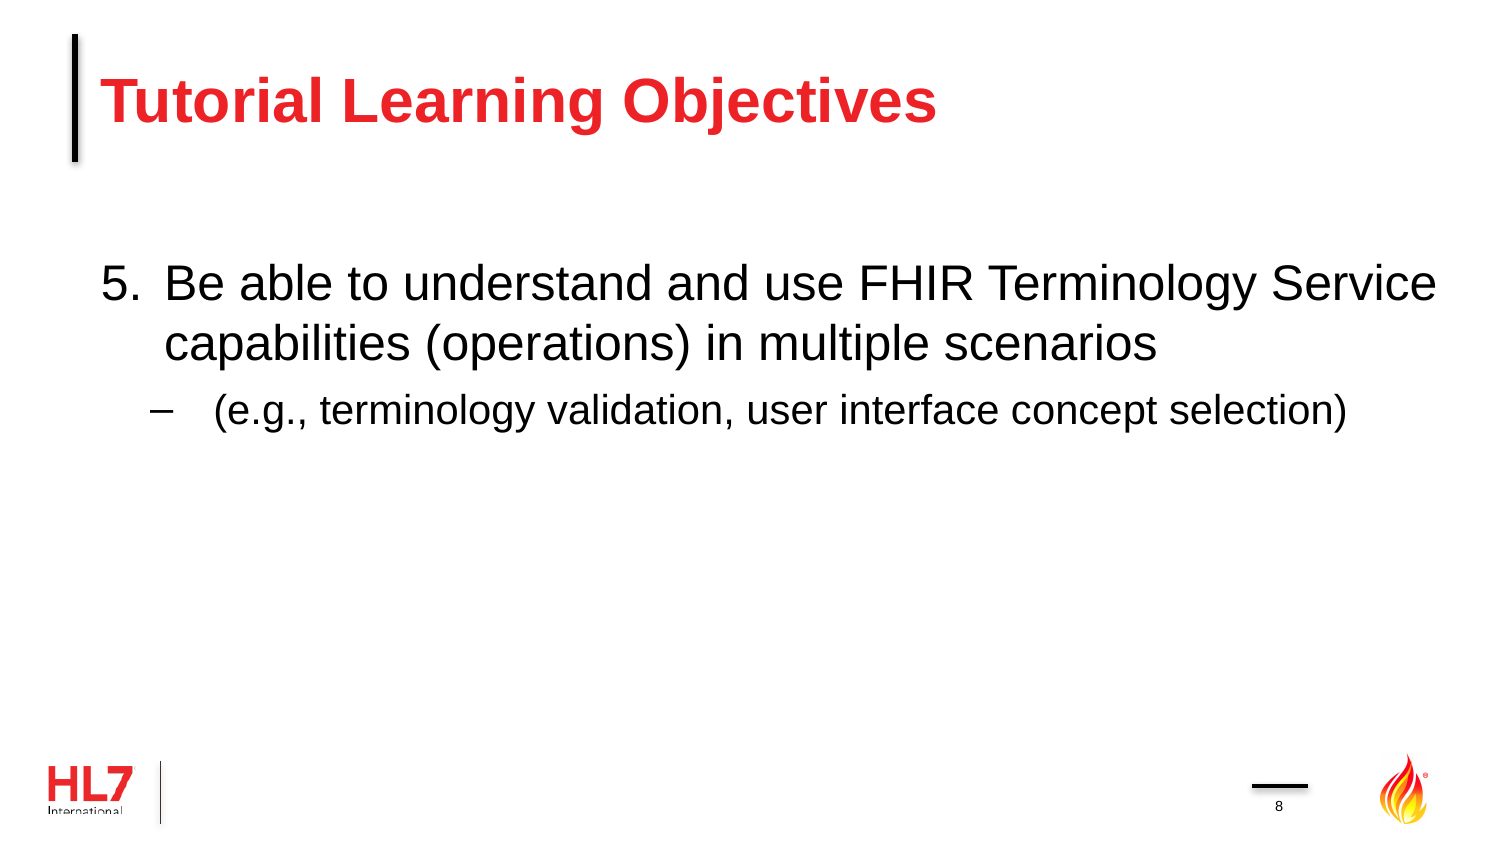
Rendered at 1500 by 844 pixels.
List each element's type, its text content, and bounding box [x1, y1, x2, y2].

list Be able to understand and use FHIR Terminology Service capabilities (operations) in multiple scenarios (e.g., terminology validation, user interface concept selection) [100, 250, 1451, 731]
picture [1380, 753, 1428, 824]
title Tutorial Learning Objectives [100, 33, 1451, 163]
slide_number 8 [1257, 788, 1302, 815]
